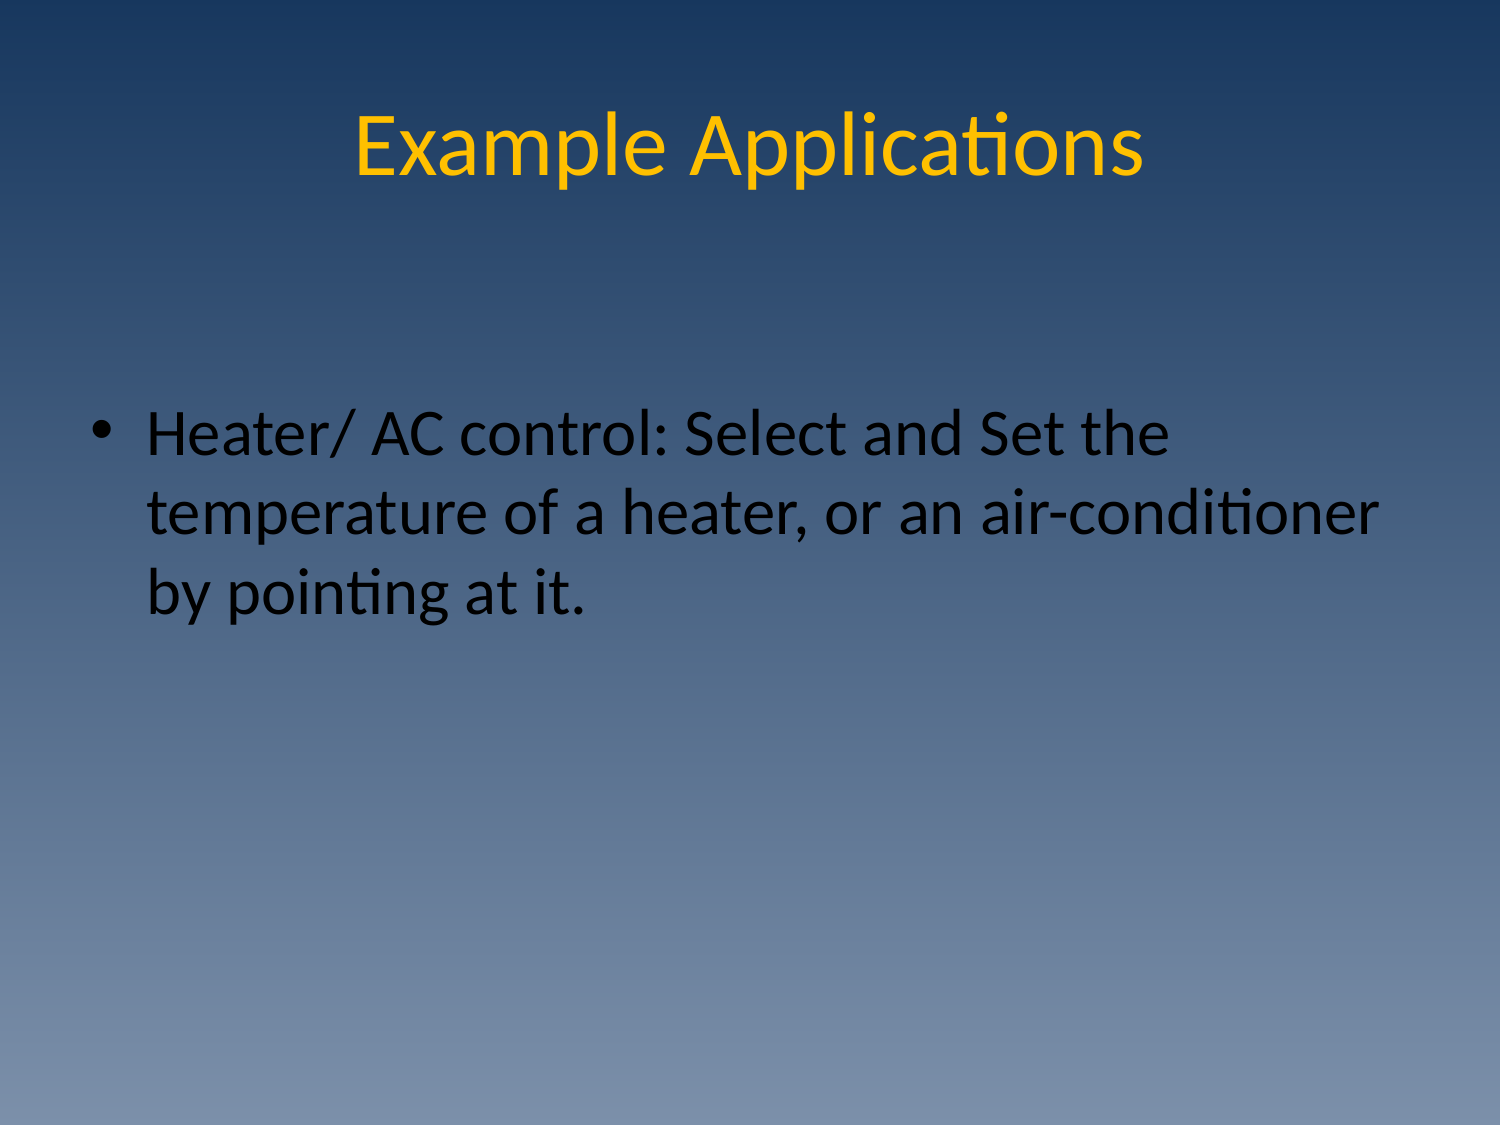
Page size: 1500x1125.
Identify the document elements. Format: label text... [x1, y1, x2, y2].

list Heater/ AC control: Select and Set the temperature of a heater, or an air-conditioner by pointing at it. [75, 380, 1425, 1124]
title Example Applications [75, 45, 1425, 233]
